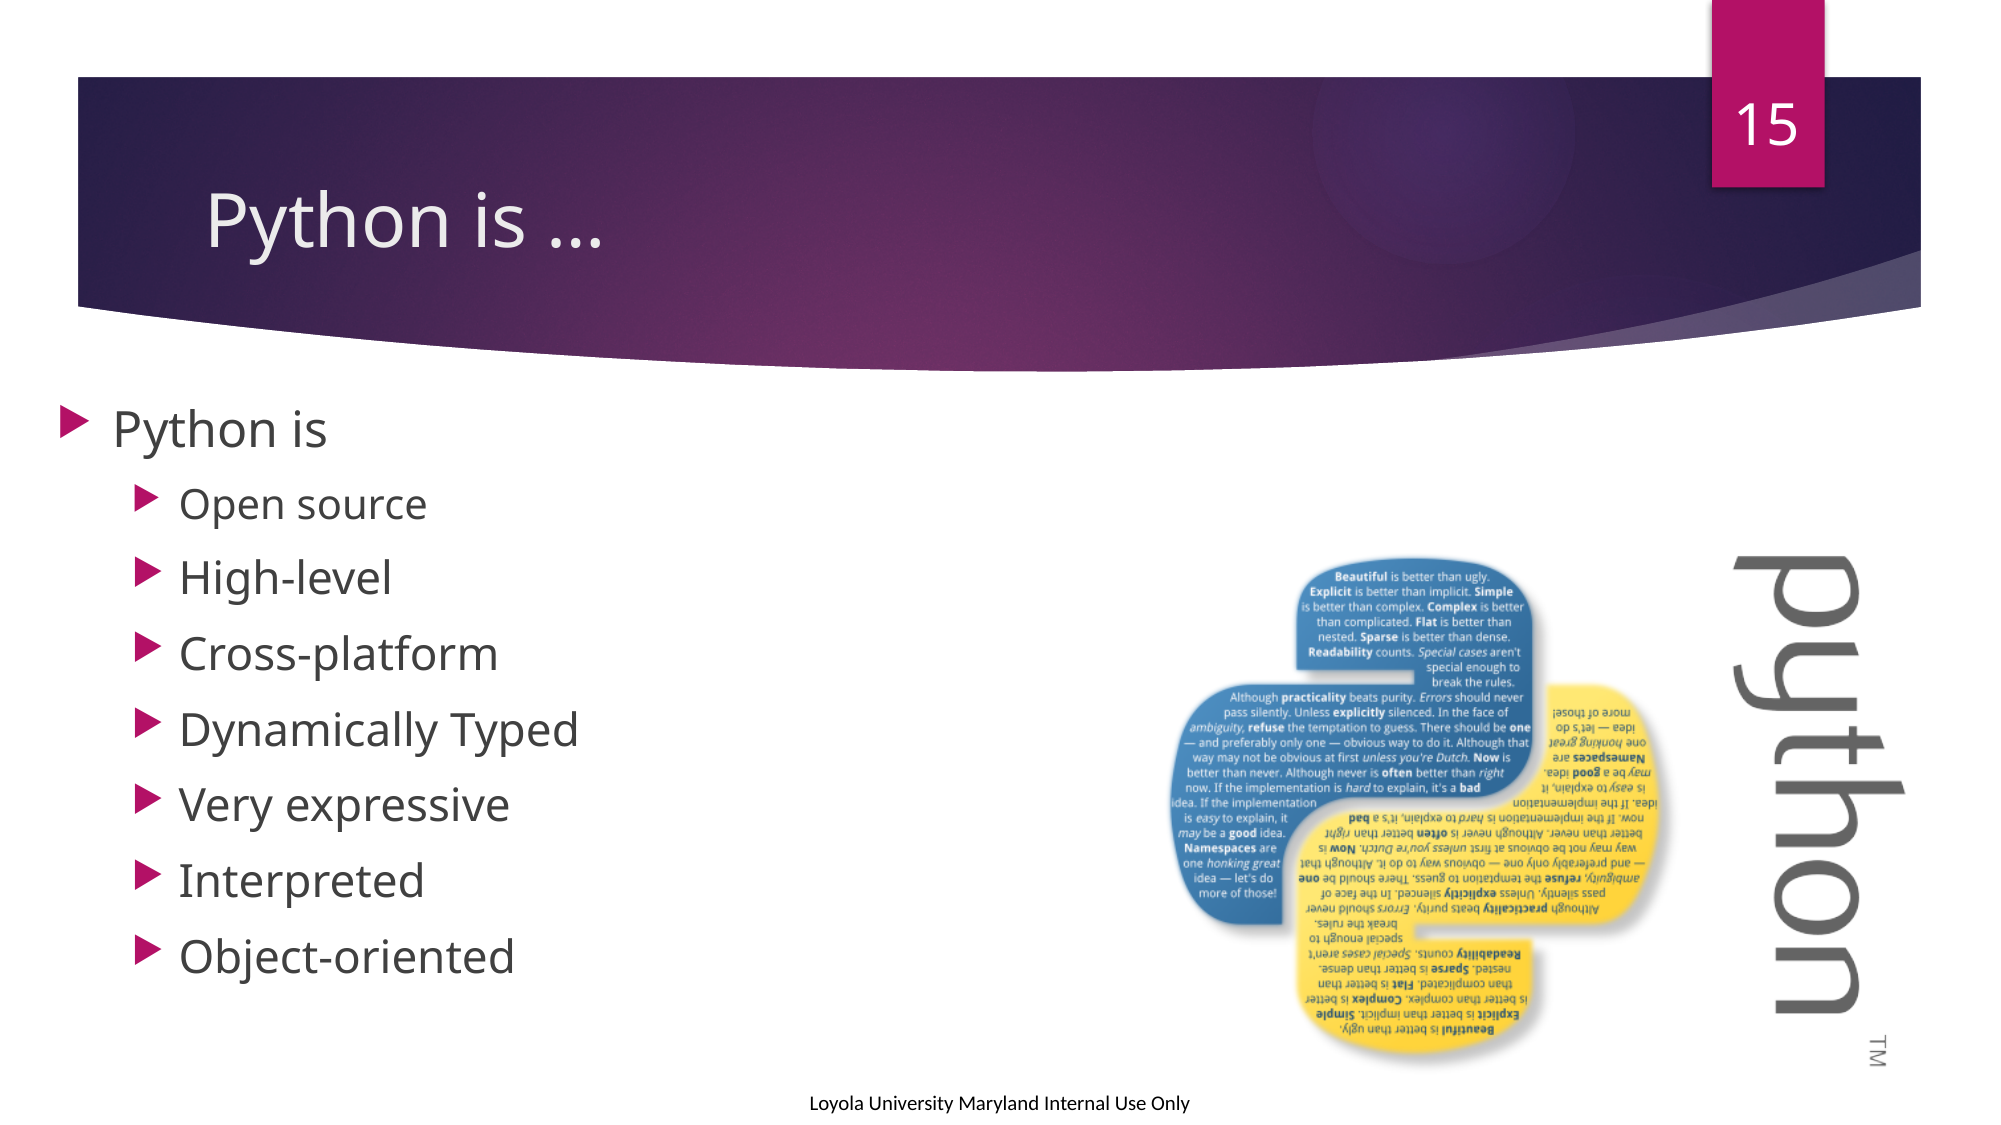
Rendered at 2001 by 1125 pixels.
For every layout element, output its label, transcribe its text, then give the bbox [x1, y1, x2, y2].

list Python is Open source High-level Cross-platform Dynamically Typed Very expressive Interpreted Object-oriented [41, 389, 1967, 1090]
title Python is … [189, 159, 1627, 276]
picture [1110, 507, 1960, 1108]
slide_number 15 [1698, 48, 1836, 175]
